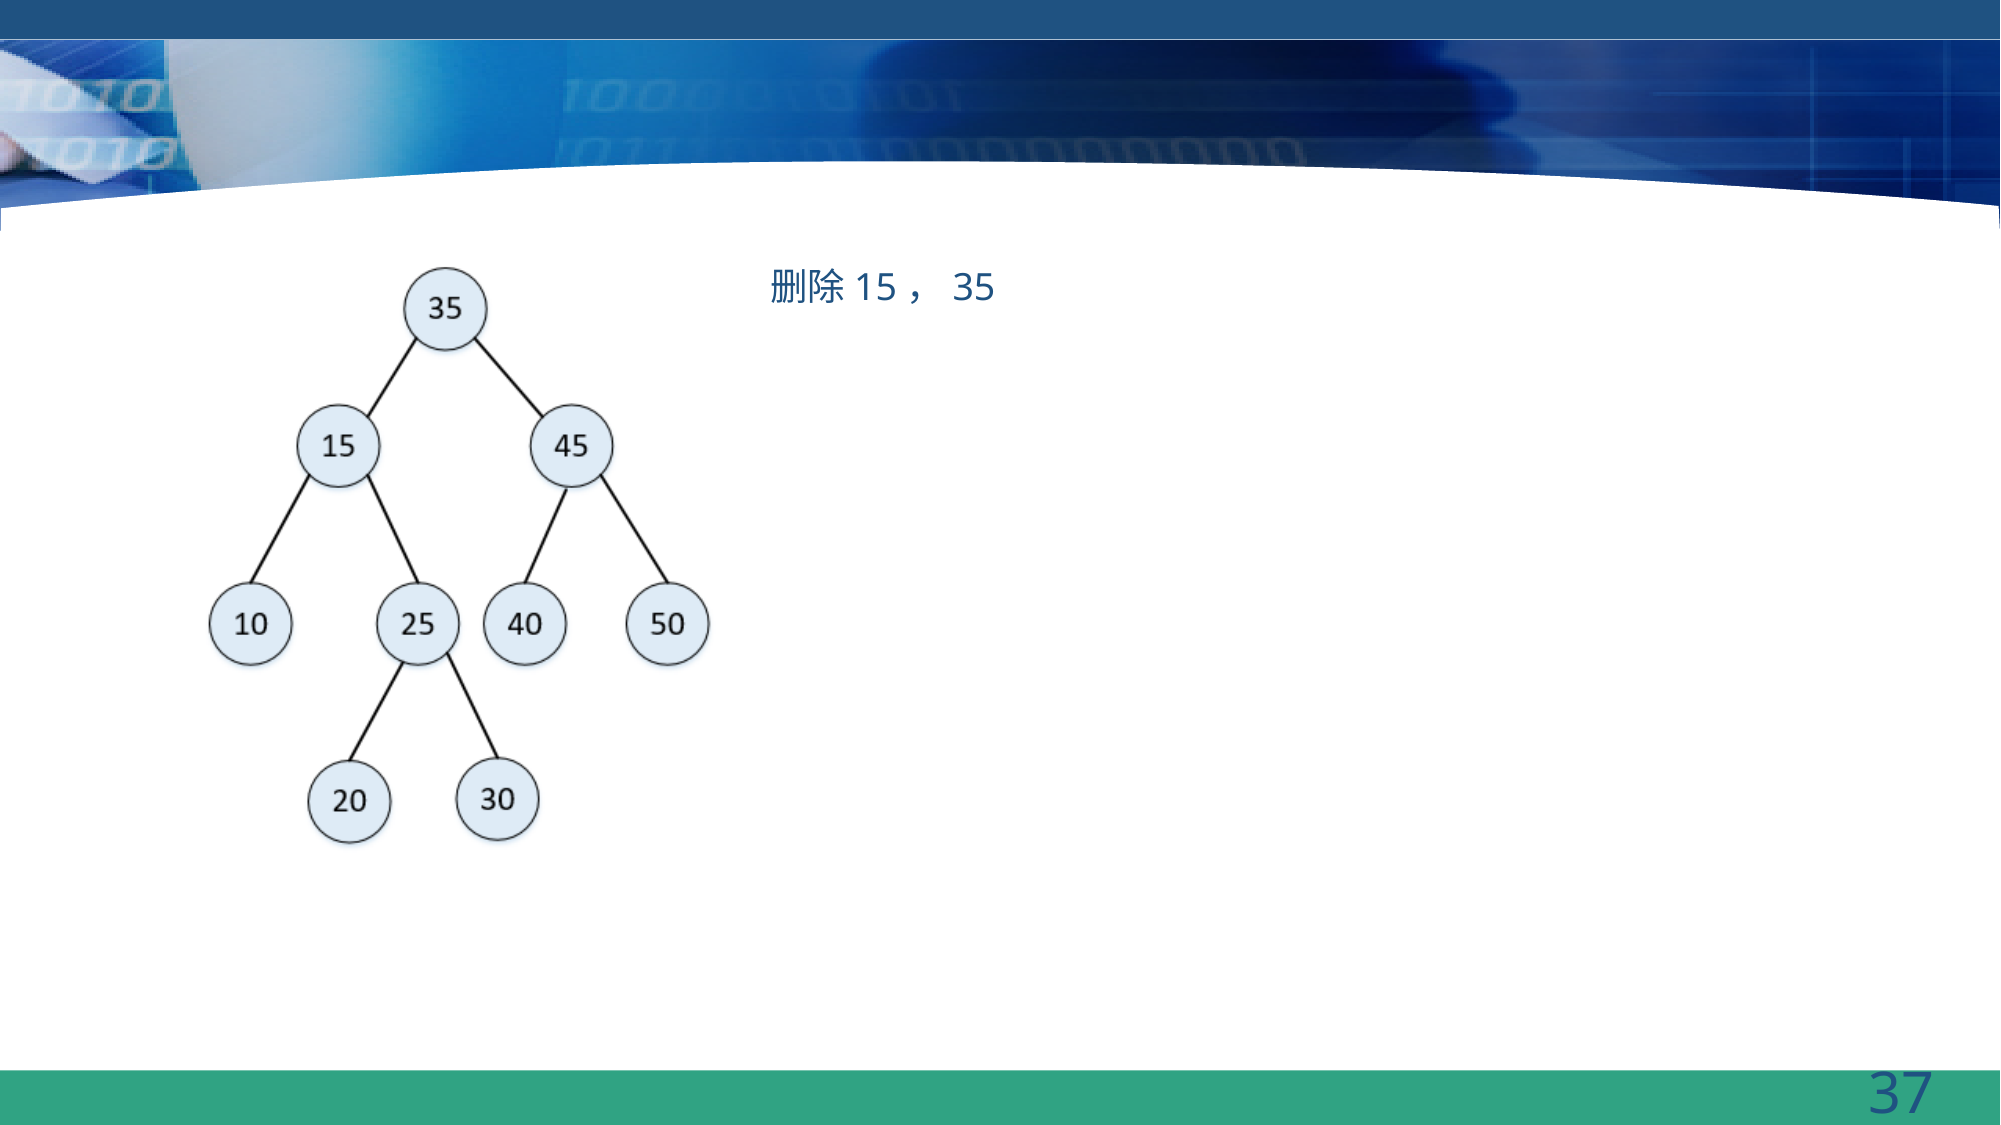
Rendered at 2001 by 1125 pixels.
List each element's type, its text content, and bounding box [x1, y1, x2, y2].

text_box 删除15，35 [755, 255, 1011, 316]
picture [184, 255, 731, 869]
picture [0, 40, 2000, 213]
